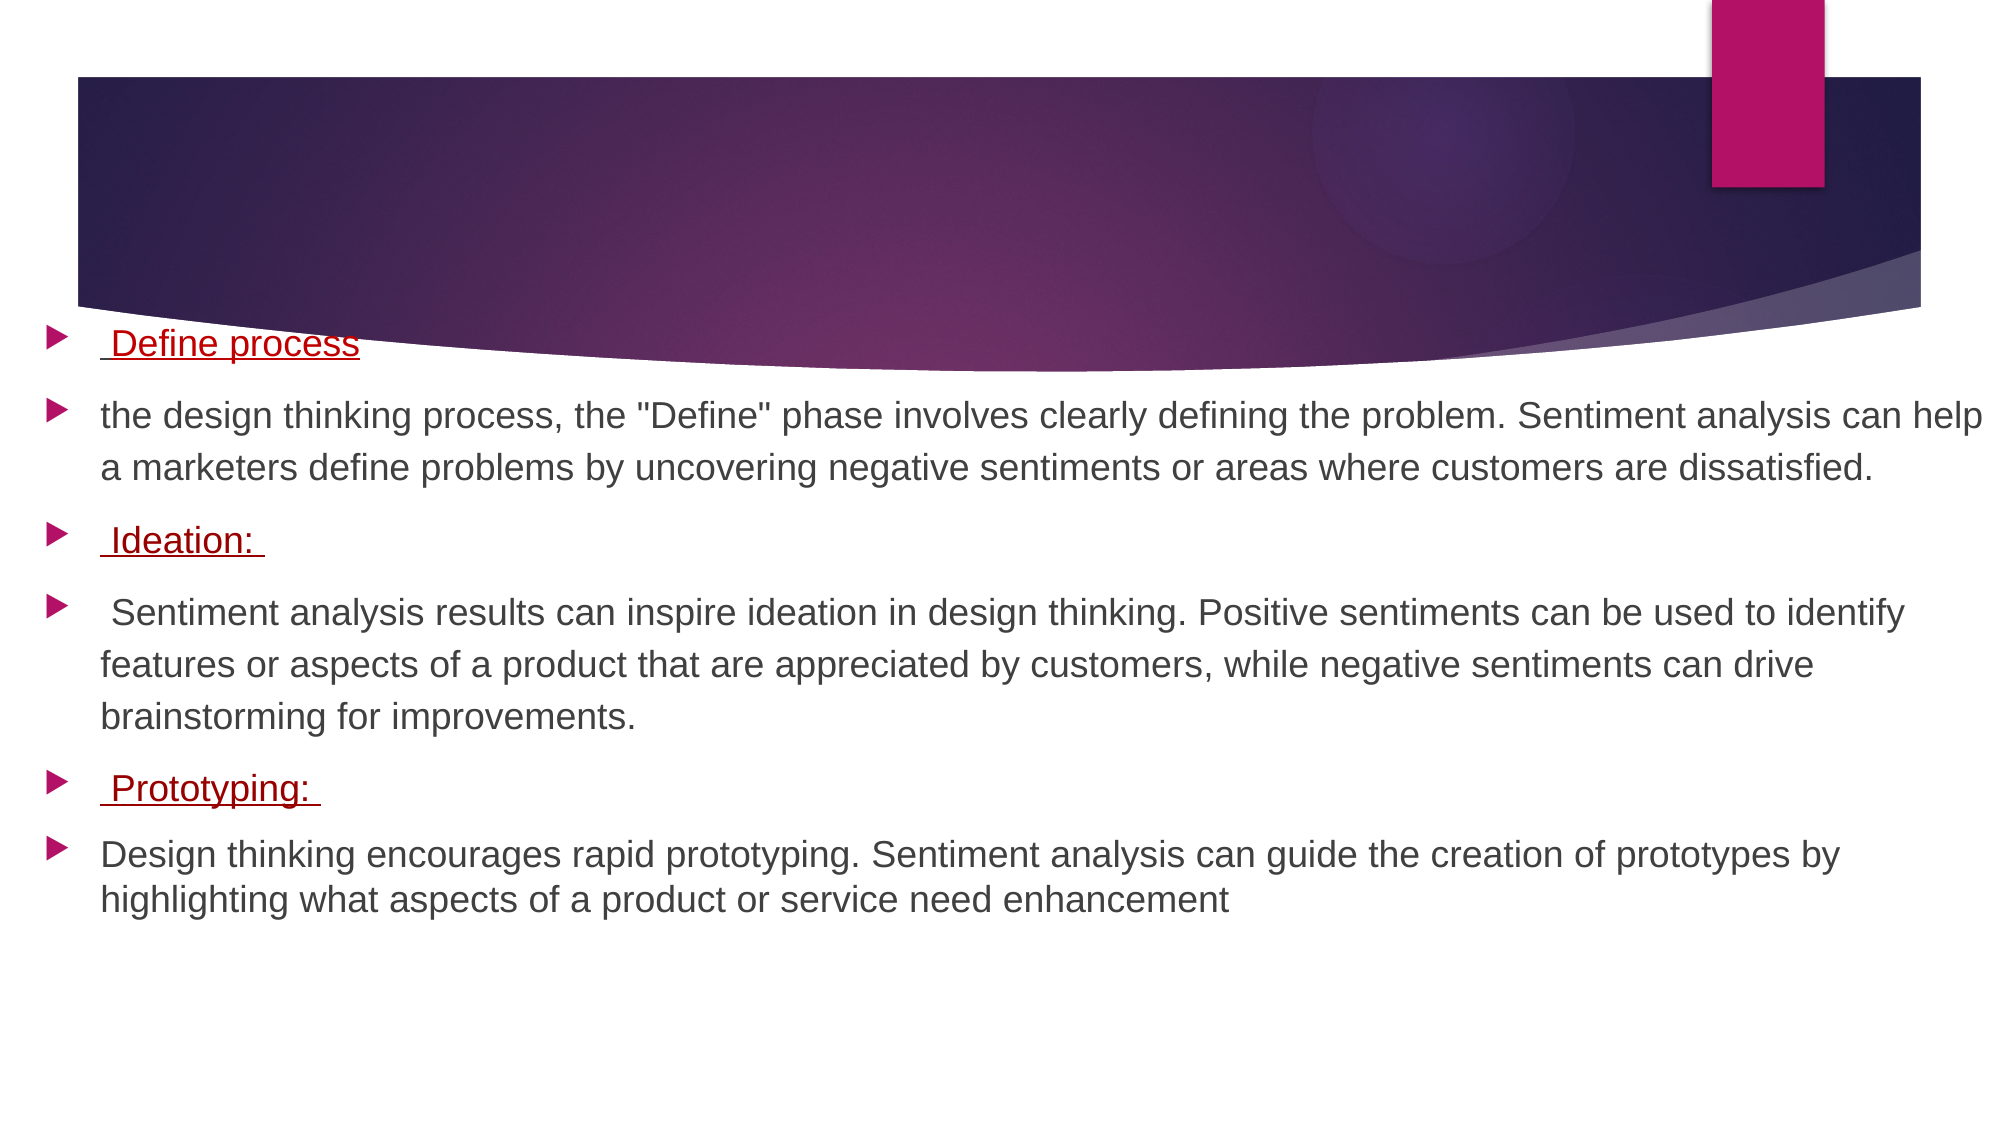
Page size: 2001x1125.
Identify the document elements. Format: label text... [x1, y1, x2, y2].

list Define process the design thinking process, the "Define" phase involves clearly defining the problem. Sentiment analysis can help a marketers define problems by uncovering negative sentiments or areas where customers are dissatisfied. Ideation: Sentiment analysis results can inspire ideation in design thinking. Positive sentiments can be used to identify features or aspects of a product that are appreciated by customers, while negative sentiments can drive brainstorming for improvements. Prototyping: Design thinking encourages rapid prototyping. Sentiment analysis can guide the creation of prototypes by highlighting what aspects of a product or service need enhancement [29, 304, 2000, 1110]
